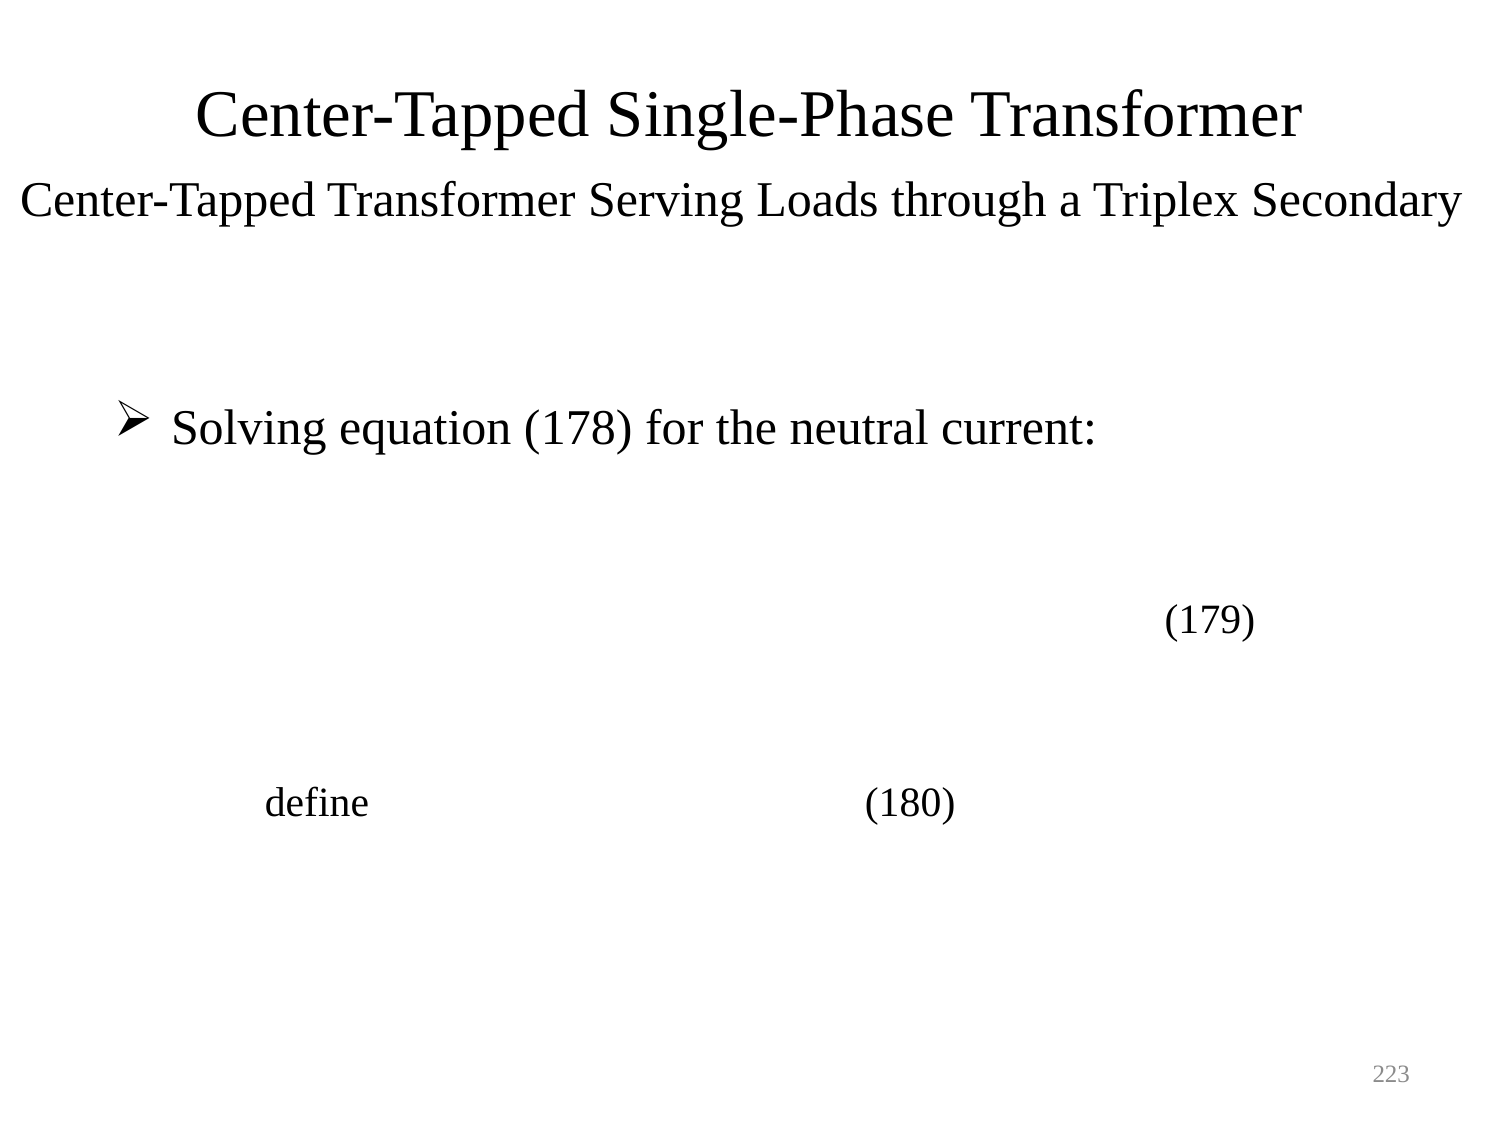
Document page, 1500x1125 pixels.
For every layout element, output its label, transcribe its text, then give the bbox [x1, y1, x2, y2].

slide_number 223 [1074, 1042, 1425, 1103]
text_box Center-Tapped Single-Phase Transformer Center-Tapped Transformer Serving Loads through a Triplex Secondary [0, 62, 1500, 238]
text_box (179) [1149, 584, 1313, 650]
